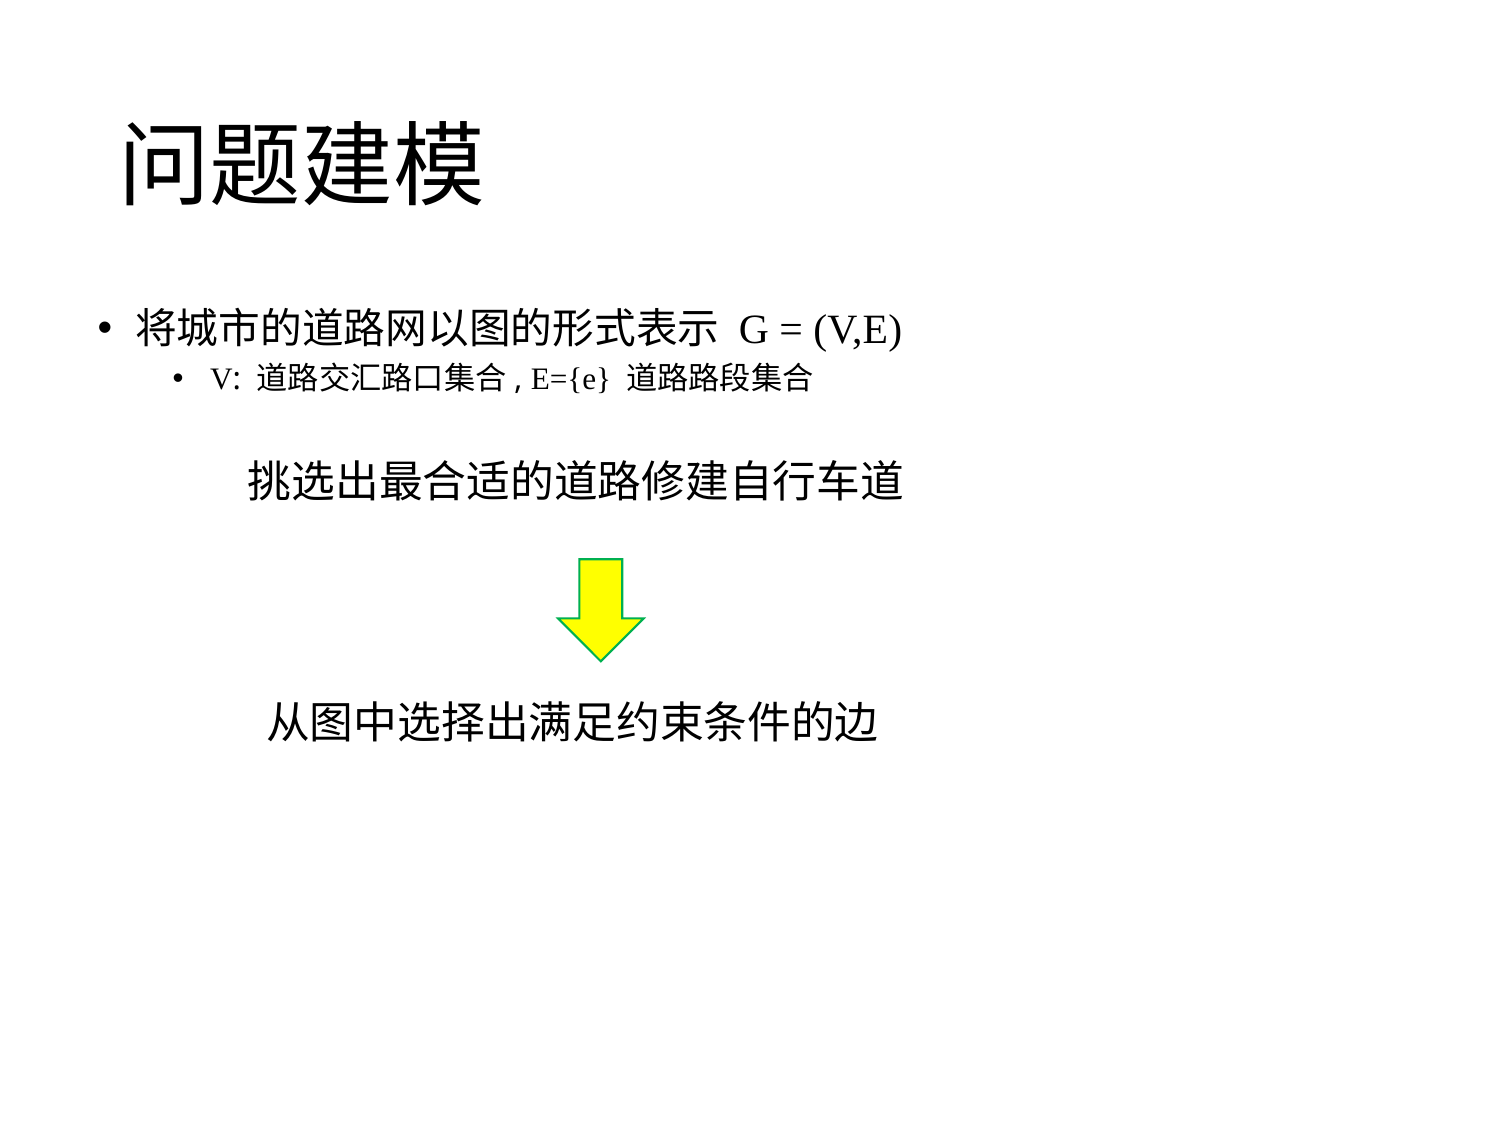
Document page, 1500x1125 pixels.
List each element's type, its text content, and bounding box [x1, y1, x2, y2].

text_box 从图中选择出满足约束条件的边 [251, 687, 912, 755]
title 问题建模 [103, 59, 1397, 278]
list 将城市的道路网以图的形式表示 G = (V,E) V: 道路交汇路口集合, E={e} 道路路段集合 [82, 300, 1418, 446]
text_box [555, 558, 647, 663]
text_box 挑选出最合适的道路修建自行车道 [233, 446, 969, 514]
